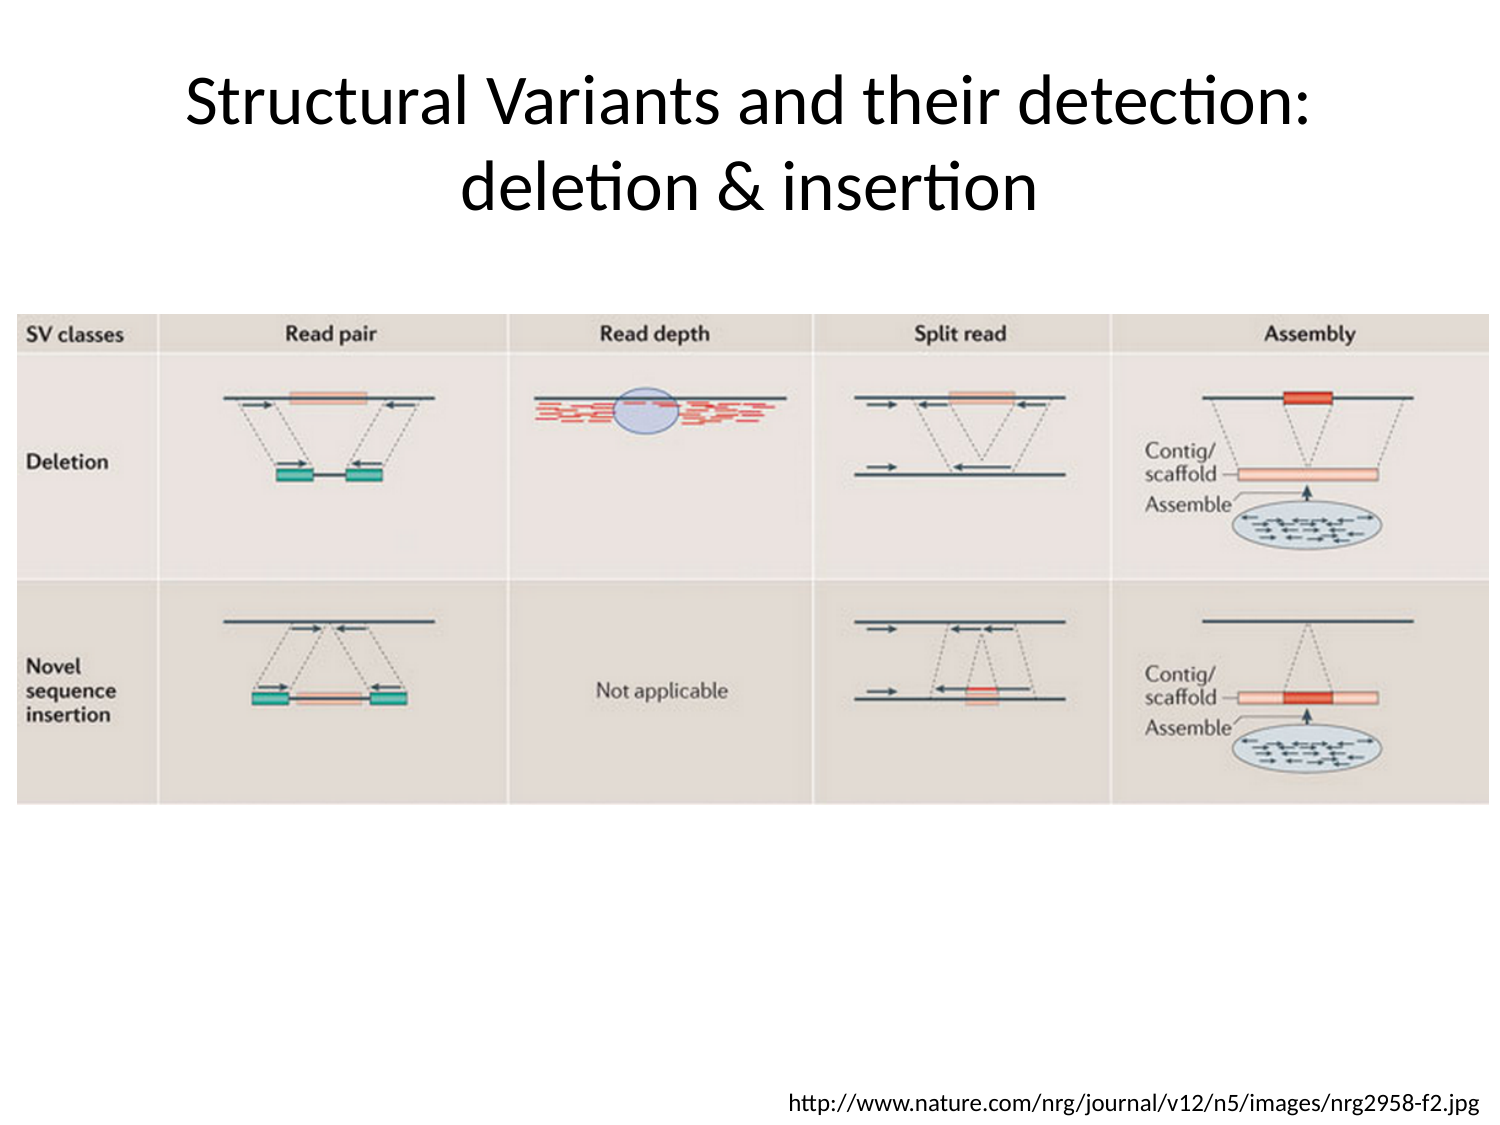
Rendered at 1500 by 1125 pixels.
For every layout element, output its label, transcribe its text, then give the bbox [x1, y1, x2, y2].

text_box http://www.nature.com/nrg/journal/v12/n5/images/nrg2958-f2.jpg [773, 1079, 1500, 1125]
picture [17, 314, 1489, 805]
title Structural Variants and their detection: deletion & insertion [75, 45, 1425, 233]
